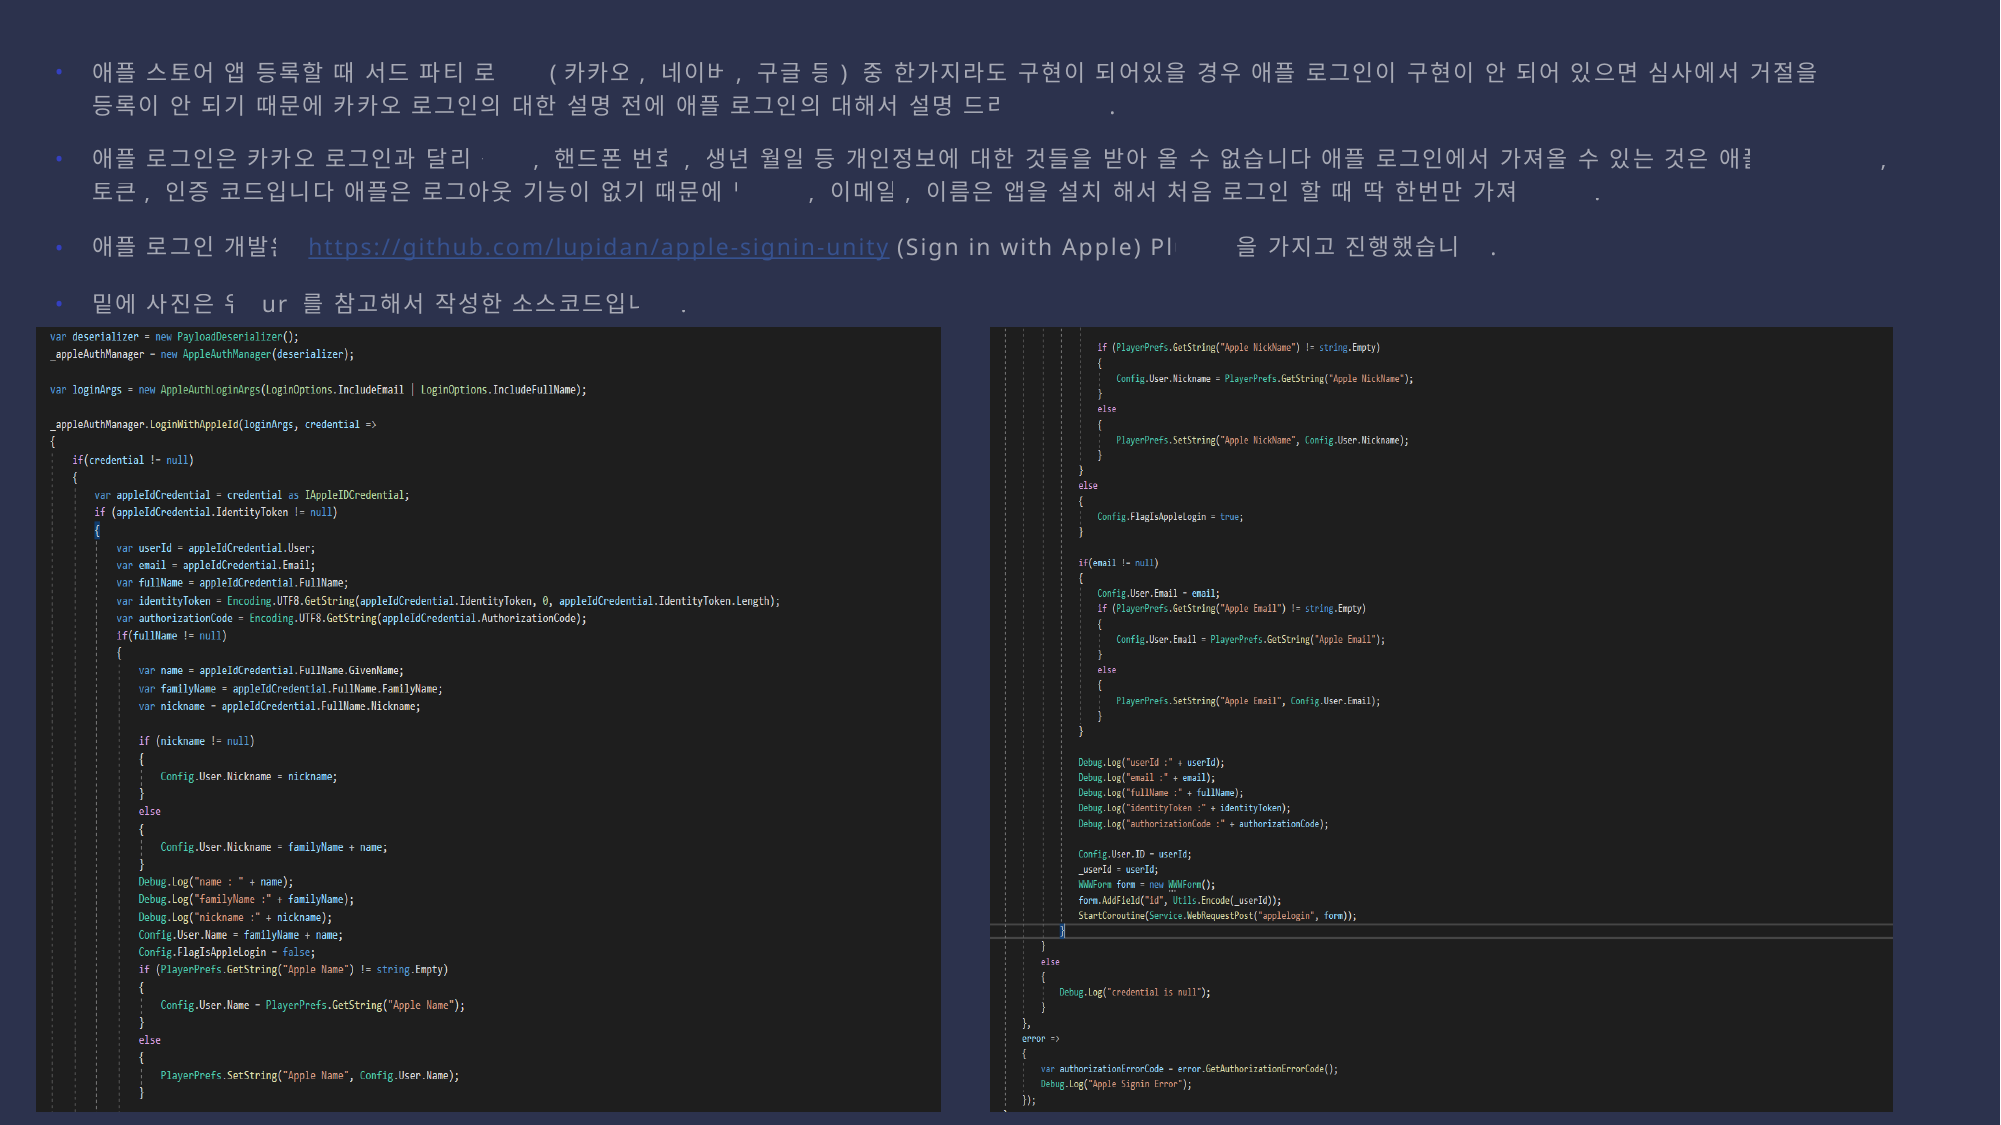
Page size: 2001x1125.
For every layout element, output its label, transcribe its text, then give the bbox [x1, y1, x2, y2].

picture [990, 327, 1893, 1112]
picture [36, 327, 941, 1112]
list 애플 스토어 앱 등록할 때 서드 파티 로그인(카카오, 네이버, 구글 등) 중 한가지라도 구현이 되어있을 경우 애플 로그인이 구현이 안 되어 있으면 심사에서 거절을 당해서 앱 등록이 안 되기 때문에 카카오 로그인의 대한 설명 전에 애플 로그인의 대해서 설명 드리겠습니다. 애플 로그인은 카카오 로그인과 달리 성별, 핸드폰 번호, 생년 월일 등 개인정보에 대한 것들을 받아 올 수 없습니다 애플 로그인에서 가져올 수 있는 것은 애플 고유 번호, 토큰, 인증 코드입니다 애플은 로그아웃 기능이 없기 때문에 닉네임, 이메일, 이름은 앱을 설치 해서 처음 로그인 할 때 딱 한번만 가져옵니다. 애플 로그인 개발은 https://github.com/lupidan/apple-signin-unity (Sign in with Apple) Plugin을 가지고 진행했습니다. 밑에 사진은 위 url를 참고해서 작성한 소스코드입니다. [36, 34, 1962, 1086]
